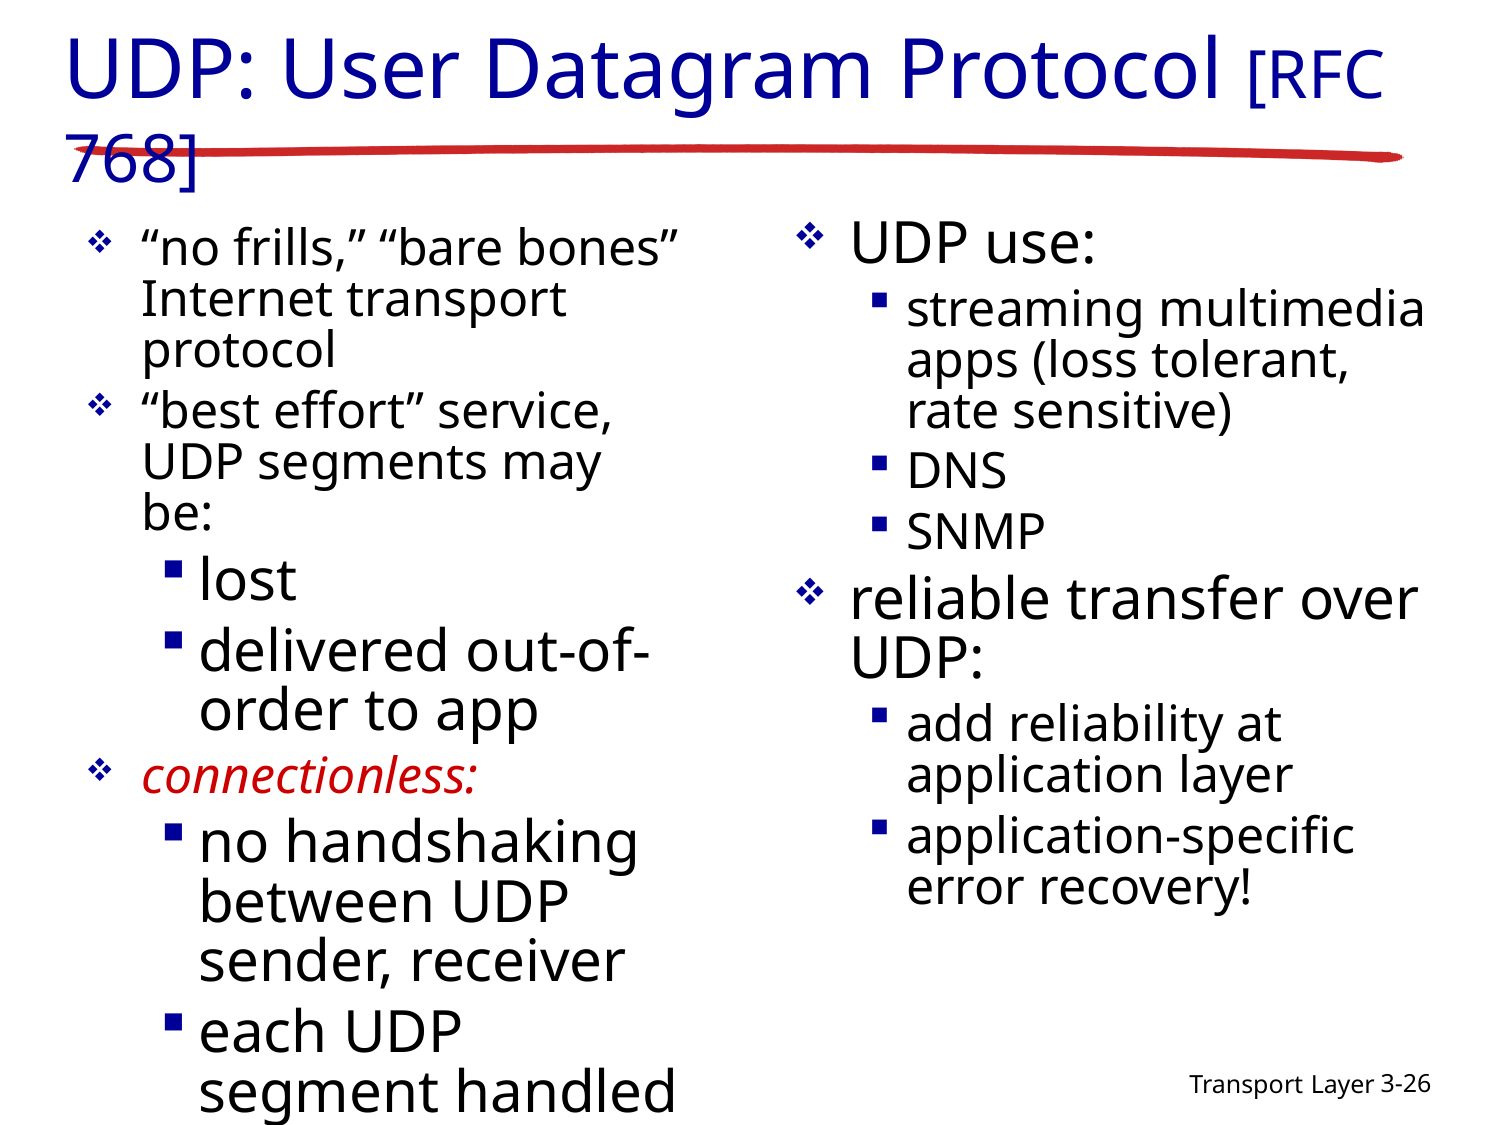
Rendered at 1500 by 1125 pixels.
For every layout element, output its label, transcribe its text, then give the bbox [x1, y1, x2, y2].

picture [68, 138, 1419, 142]
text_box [0, 142, 1500, 1114]
title UDP: User Datagram Protocol [RFC 768] [48, 29, 1448, 140]
